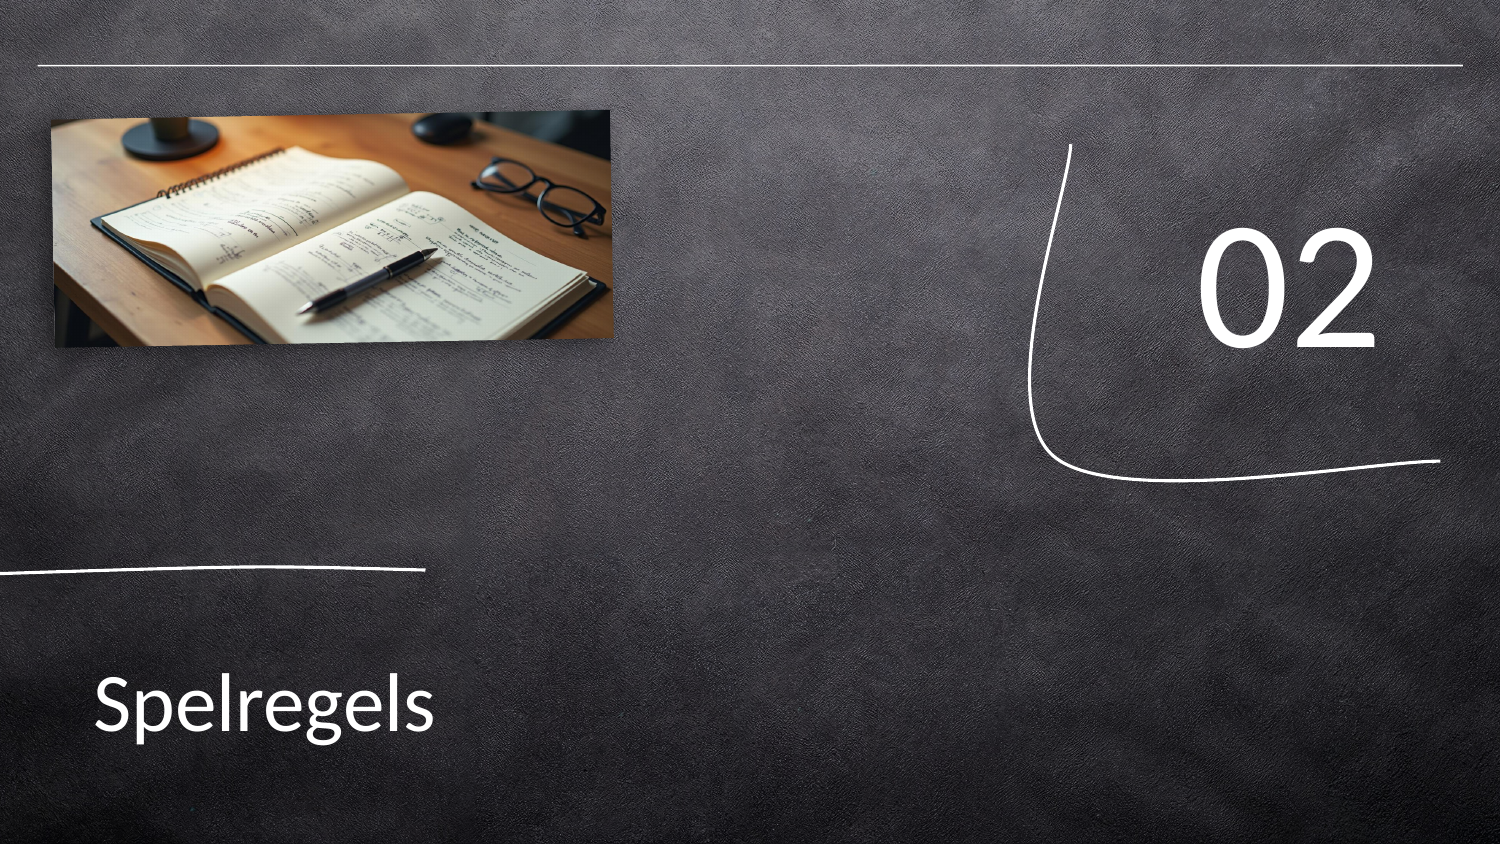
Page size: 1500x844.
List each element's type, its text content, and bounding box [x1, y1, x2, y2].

text_box [1029, 144, 1441, 481]
picture [0, 0, 1500, 844]
text_box [0, 566, 426, 574]
title Spelregels [78, 305, 625, 763]
title 02 [1117, 148, 1463, 400]
